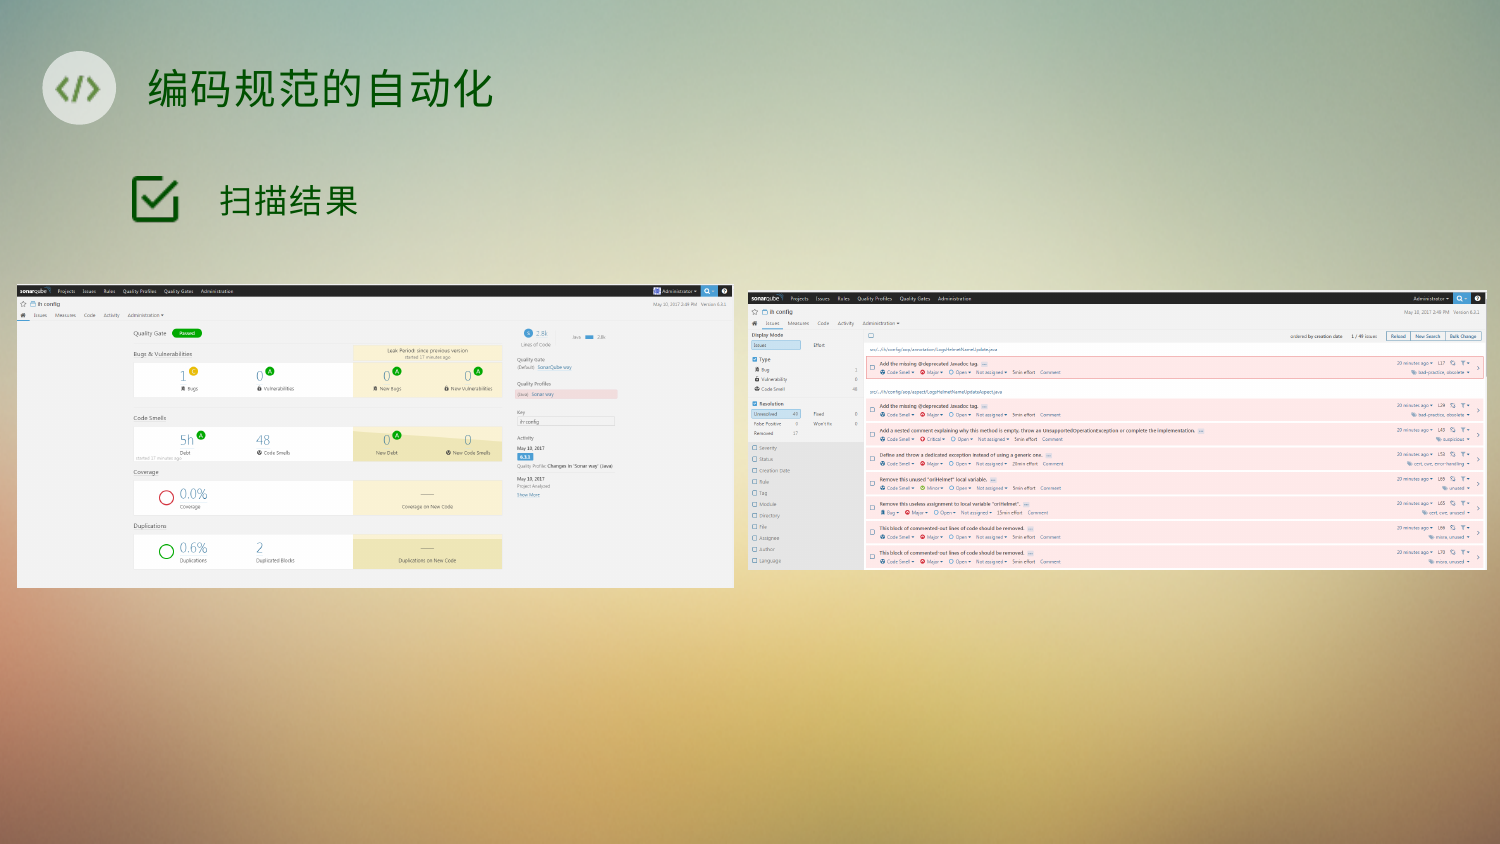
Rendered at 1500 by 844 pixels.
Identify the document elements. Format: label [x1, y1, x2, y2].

picture [0, 0, 1500, 844]
text_box [42, 51, 750, 125]
text_box [132, 172, 833, 229]
